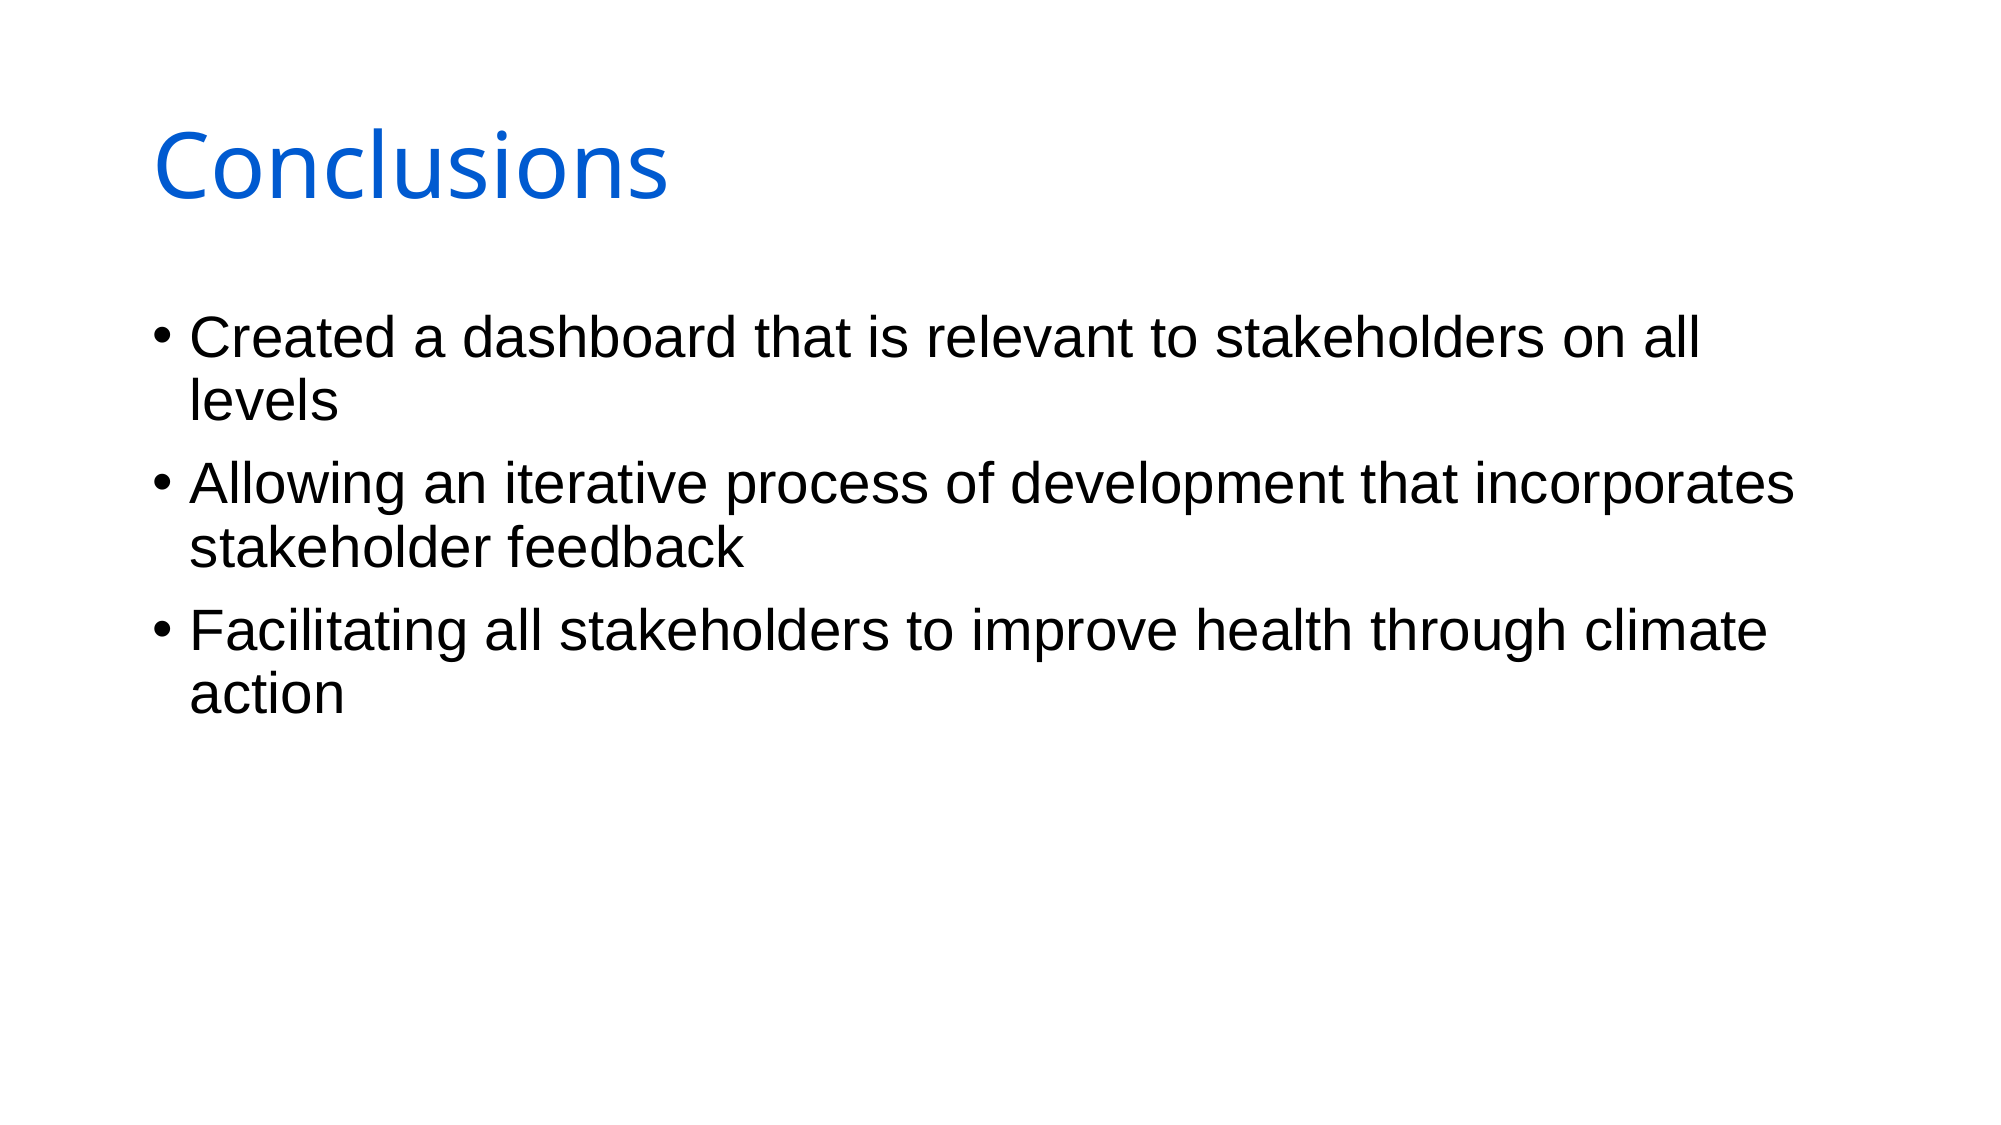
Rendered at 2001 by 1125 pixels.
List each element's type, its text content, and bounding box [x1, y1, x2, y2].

list Created a dashboard that is relevant to stakeholders on all levels Allowing an iterative process of development that incorporates stakeholder feedback Facilitating all stakeholders to improve health through climate action [137, 299, 1863, 1014]
title Conclusions [137, 59, 1863, 278]
